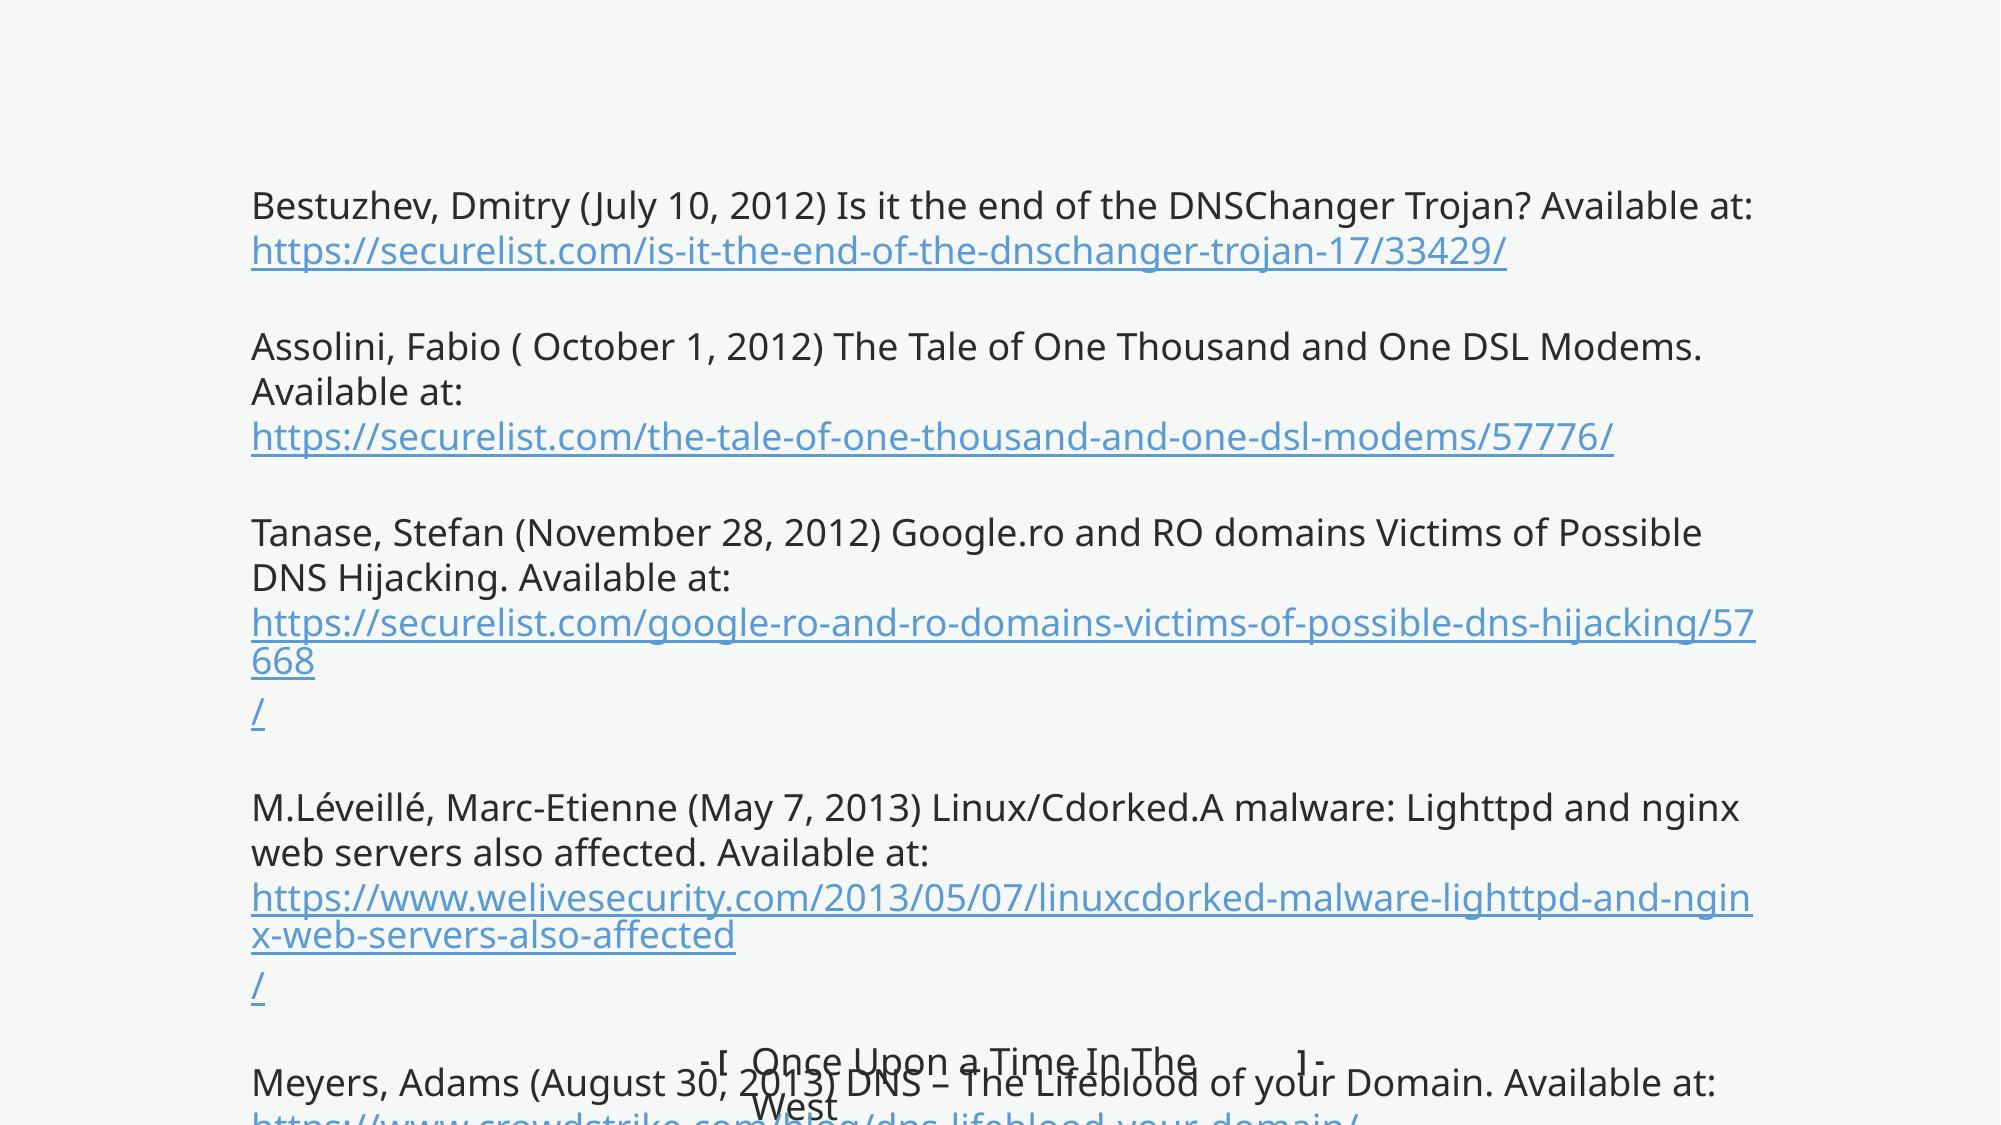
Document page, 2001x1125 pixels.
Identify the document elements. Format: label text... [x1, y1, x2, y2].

text_box Bestuzhev, Dmitry (July 10, 2012) Is it the end of the DNSChanger Trojan? Available at: https://securelist.com/is-it-the-end-of-the-dnschanger-trojan-17/33429/ Assolini, Fabio ( October 1, 2012) The Tale of One Thousand and One DSL Modems. Available at: https://securelist.com/the-tale-of-one-thousand-and-one-dsl-modems/57776/ Tanase, Stefan (November 28, 2012) Google.ro and RO domains Victims of Possible DNS Hijacking. Available at: https://securelist.com/google-ro-and-ro-domains-victims-of-possible-dns-hijacking/57668/ M.Léveillé, Marc-Etienne (May 7, 2013) Linux/Cdorked.A malware: Lighttpd and nginx web servers also affected. Available at: https://www.welivesecurity.com/2013/05/07/linuxcdorked-malware-lighttpd-and-nginx-web-servers-also-affected/ Meyers, Adams (August 30, 2013) DNS – The Lifeblood of your Domain. Available at: https://www.crowdstrike.com/blog/dns-lifeblood-your-domain/ [236, 174, 1780, 1125]
